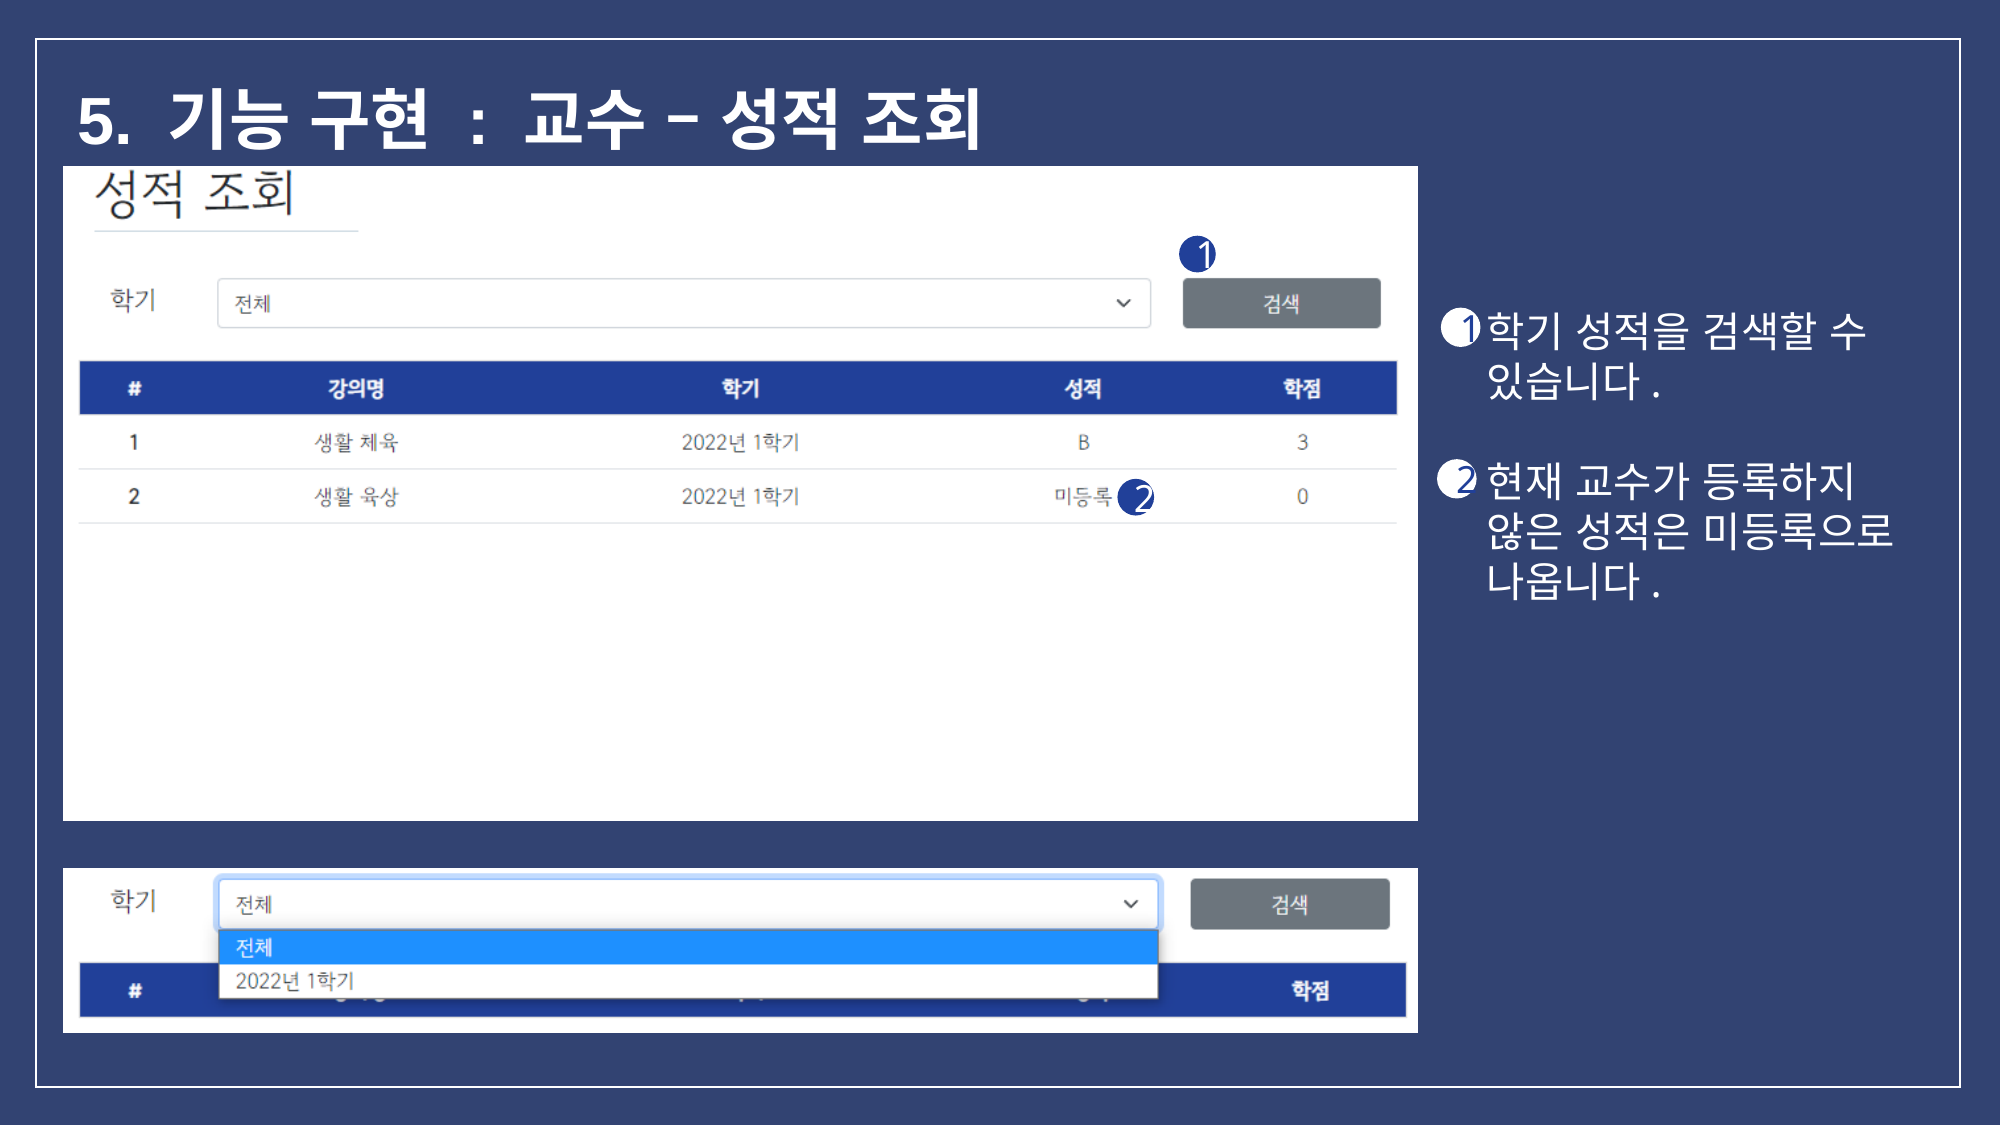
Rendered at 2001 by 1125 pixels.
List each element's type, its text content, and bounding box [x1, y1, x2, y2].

text_box 2 [1436, 458, 1478, 500]
picture [63, 166, 1418, 821]
text_box 1 [1439, 306, 1482, 348]
text_box 학기 성적을 검색할 수 있습니다. 현재 교수가 등록하지 않은 성적은 미등록으로 나옵니다. [1471, 298, 1941, 664]
text_box 5. 기능 구현 : 교수 – 성적 조회 [63, 70, 1160, 166]
picture [63, 868, 1418, 1033]
